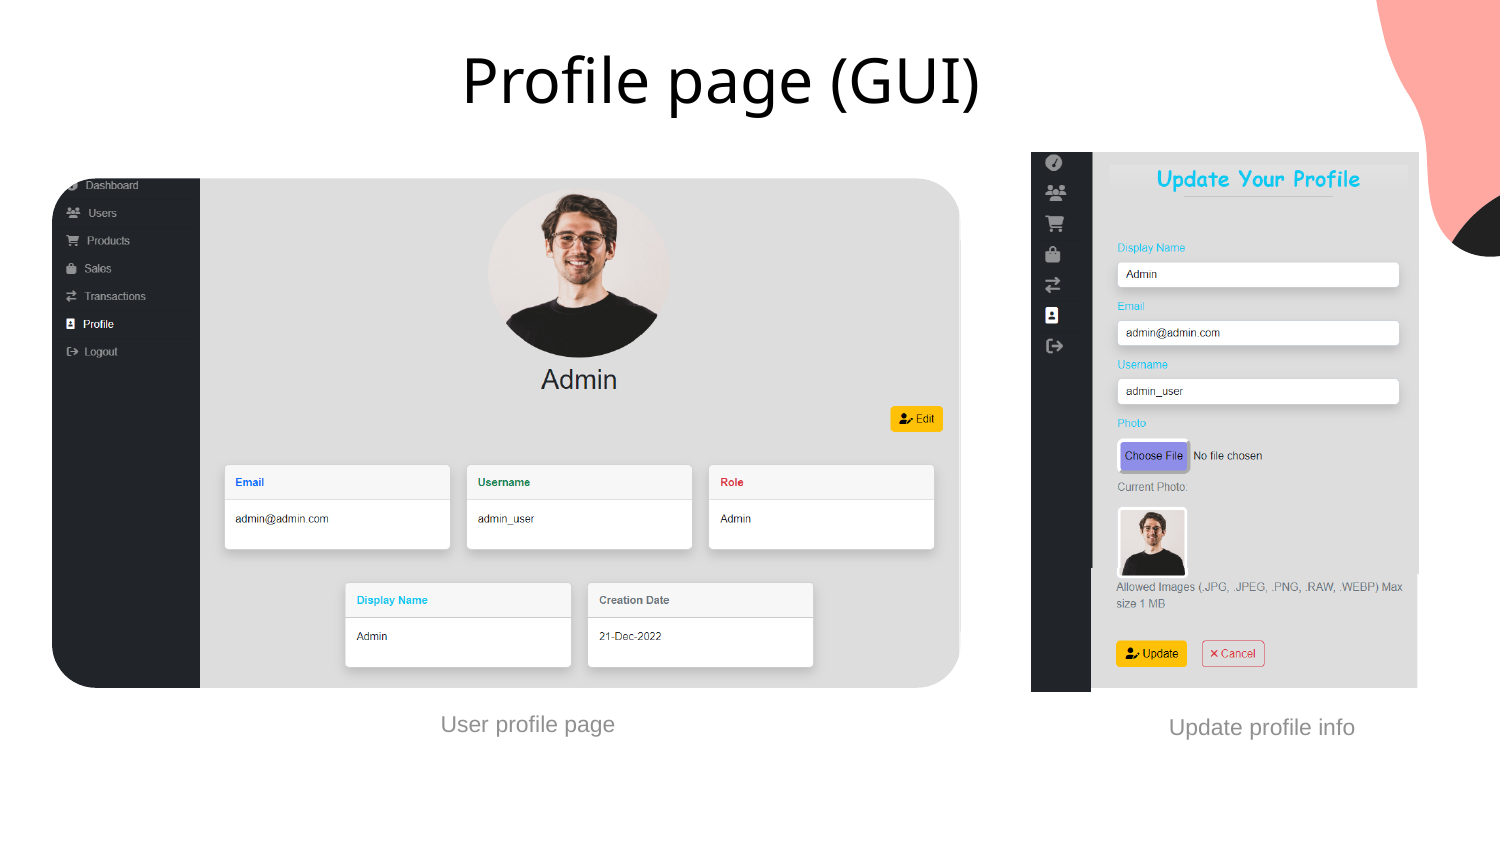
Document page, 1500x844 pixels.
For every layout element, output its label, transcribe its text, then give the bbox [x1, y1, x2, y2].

picture [51, 178, 961, 689]
picture [1030, 151, 1419, 692]
title Profile page (GUI) [117, 26, 1325, 117]
text_box Update profile info [1117, 704, 1408, 747]
text_box User profile page [274, 702, 782, 745]
